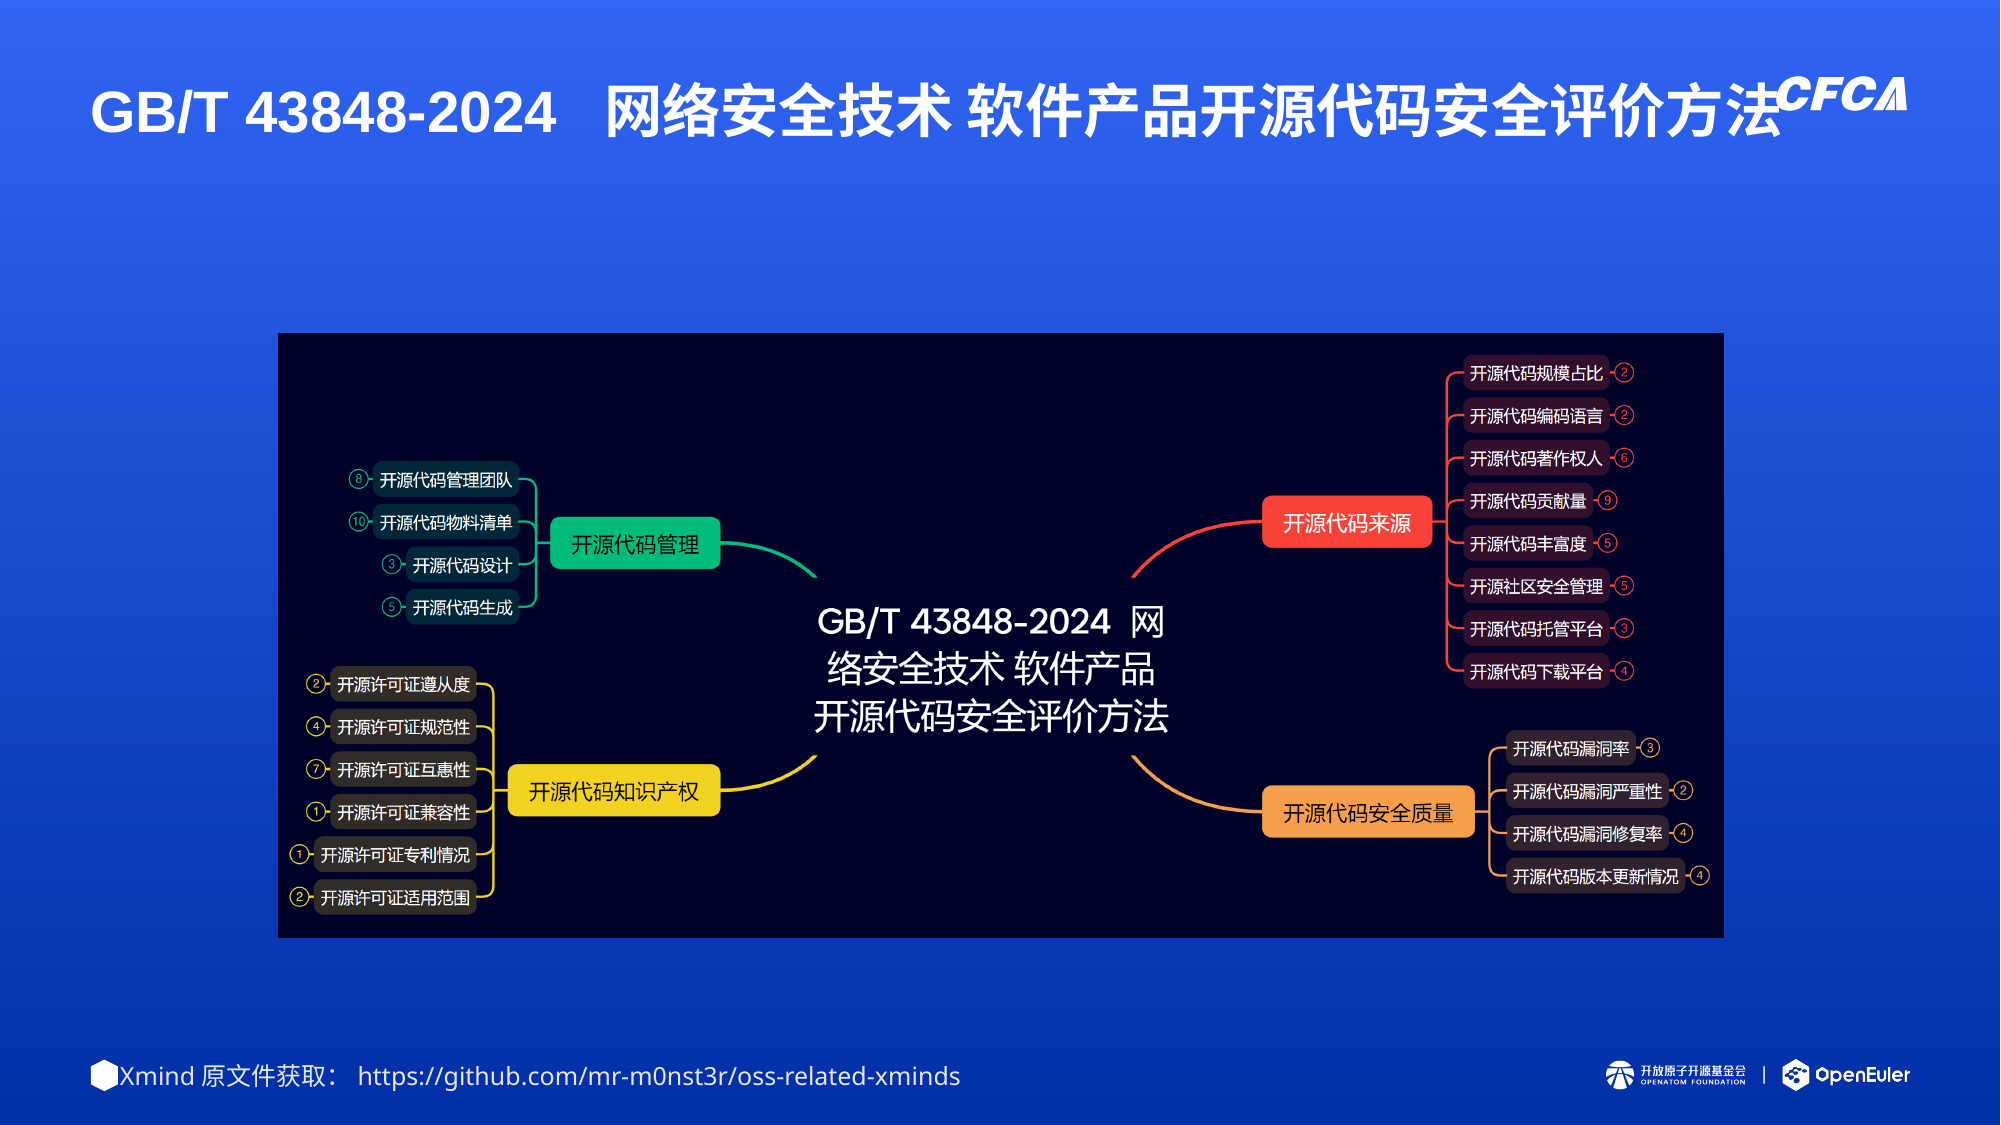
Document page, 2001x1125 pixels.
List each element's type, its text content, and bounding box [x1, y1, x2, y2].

text_box Xmind原文件获取：https://github.com/mr-m0nst3r/oss-related-xminds [104, 1052, 977, 1098]
picture [1606, 1059, 1910, 1091]
title GB/T 43848-2024 网络安全技术 软件产品开源代码安全评价方法 [75, 56, 1927, 163]
slide_number [73, 1045, 136, 1106]
picture [278, 333, 1724, 938]
